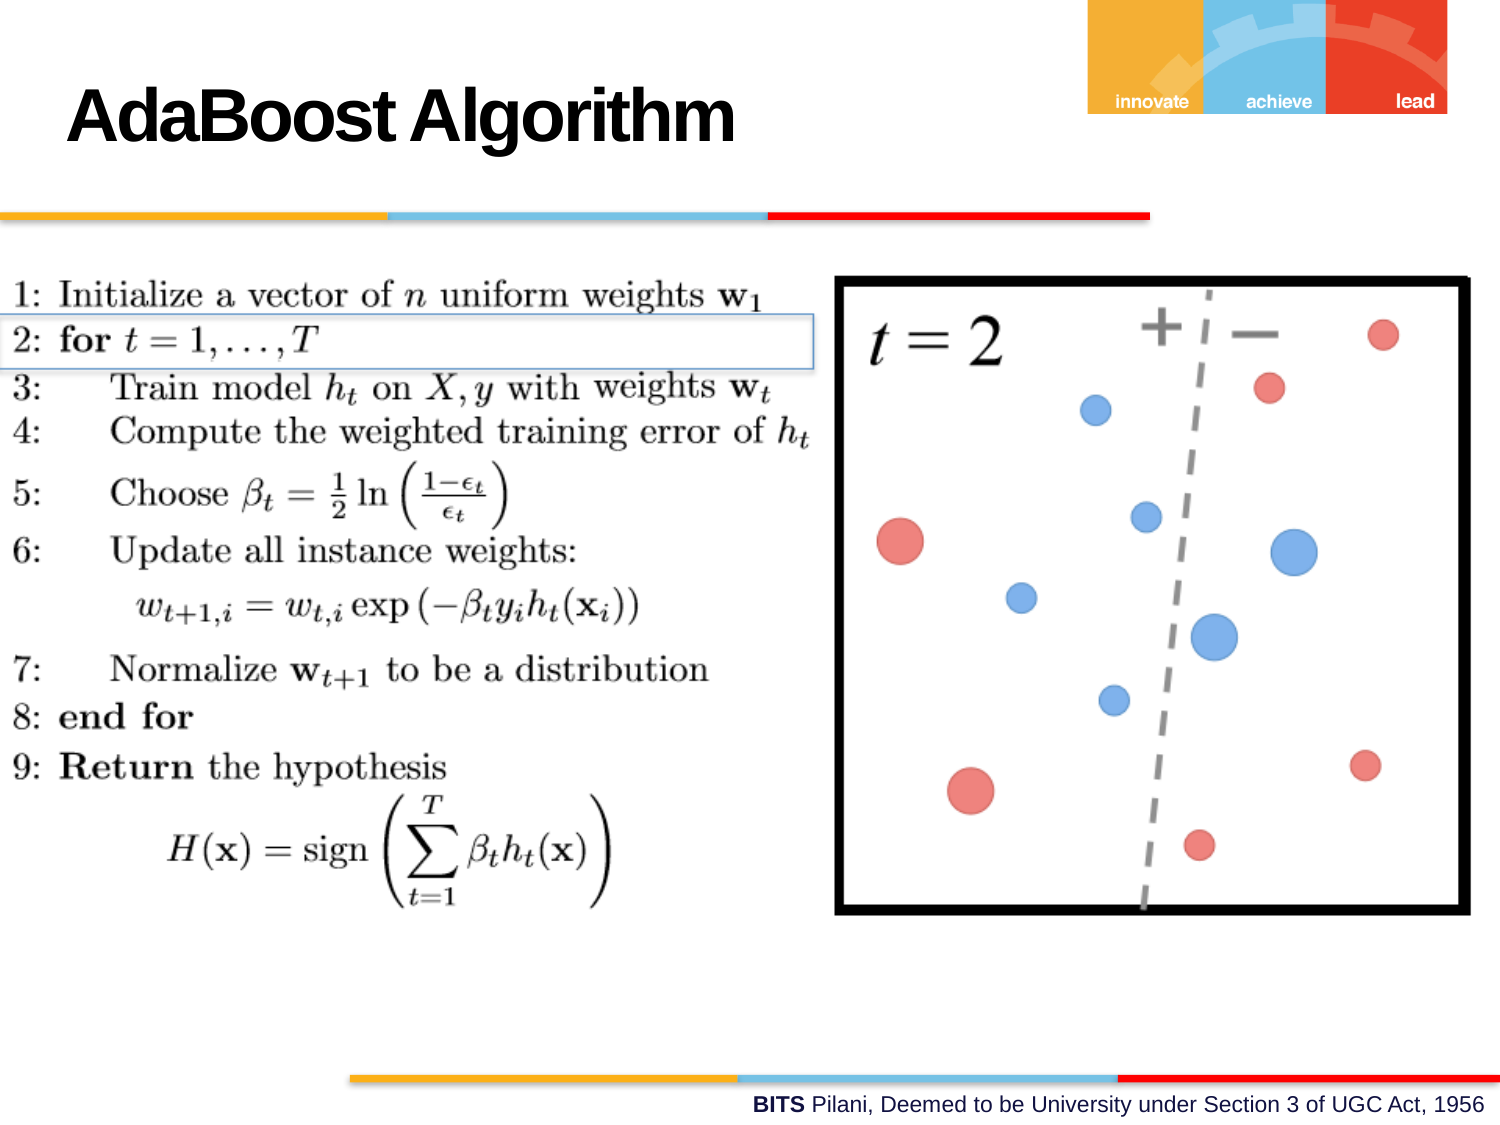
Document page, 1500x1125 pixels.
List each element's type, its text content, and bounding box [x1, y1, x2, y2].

picture [0, 262, 1482, 934]
list AdaBoost Algorithm [49, 24, 1088, 213]
picture [1087, 0, 1448, 114]
